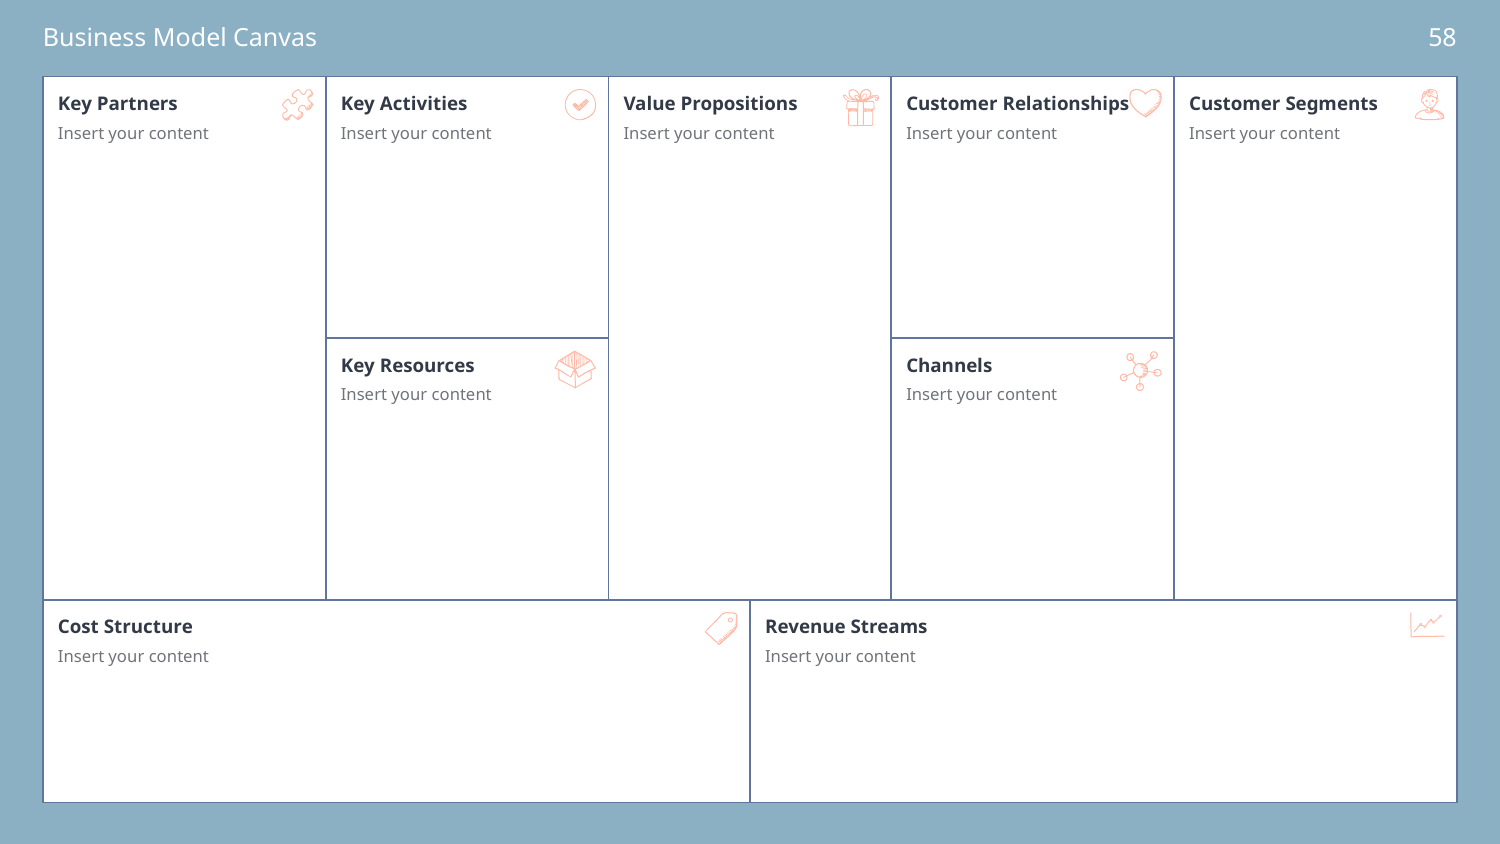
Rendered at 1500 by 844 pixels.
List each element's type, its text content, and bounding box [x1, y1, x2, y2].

text_box [842, 89, 879, 127]
text_box Key Partners Insert your content [42, 76, 326, 599]
text_box Key Activities Insert your content [326, 76, 608, 338]
text_box [281, 89, 314, 121]
text_box Channels Insert your content [891, 338, 1174, 599]
text_box [1415, 89, 1445, 121]
text_box [704, 612, 738, 646]
slide_number 58 [1366, 0, 1457, 76]
text_box Revenue Streams Insert your content [749, 599, 1457, 803]
title Business Model Canvas [42, 0, 1366, 76]
text_box Customer Segments Insert your content [1174, 76, 1457, 599]
text_box Key Resources Insert your content [326, 338, 608, 599]
text_box [1413, 614, 1442, 633]
text_box Value Propositions Insert your content [608, 76, 891, 599]
text_box [1129, 89, 1162, 118]
text_box Customer Relationships Insert your content [891, 76, 1174, 338]
text_box Cost Structure Insert your content [42, 599, 749, 803]
text_box [554, 350, 596, 389]
